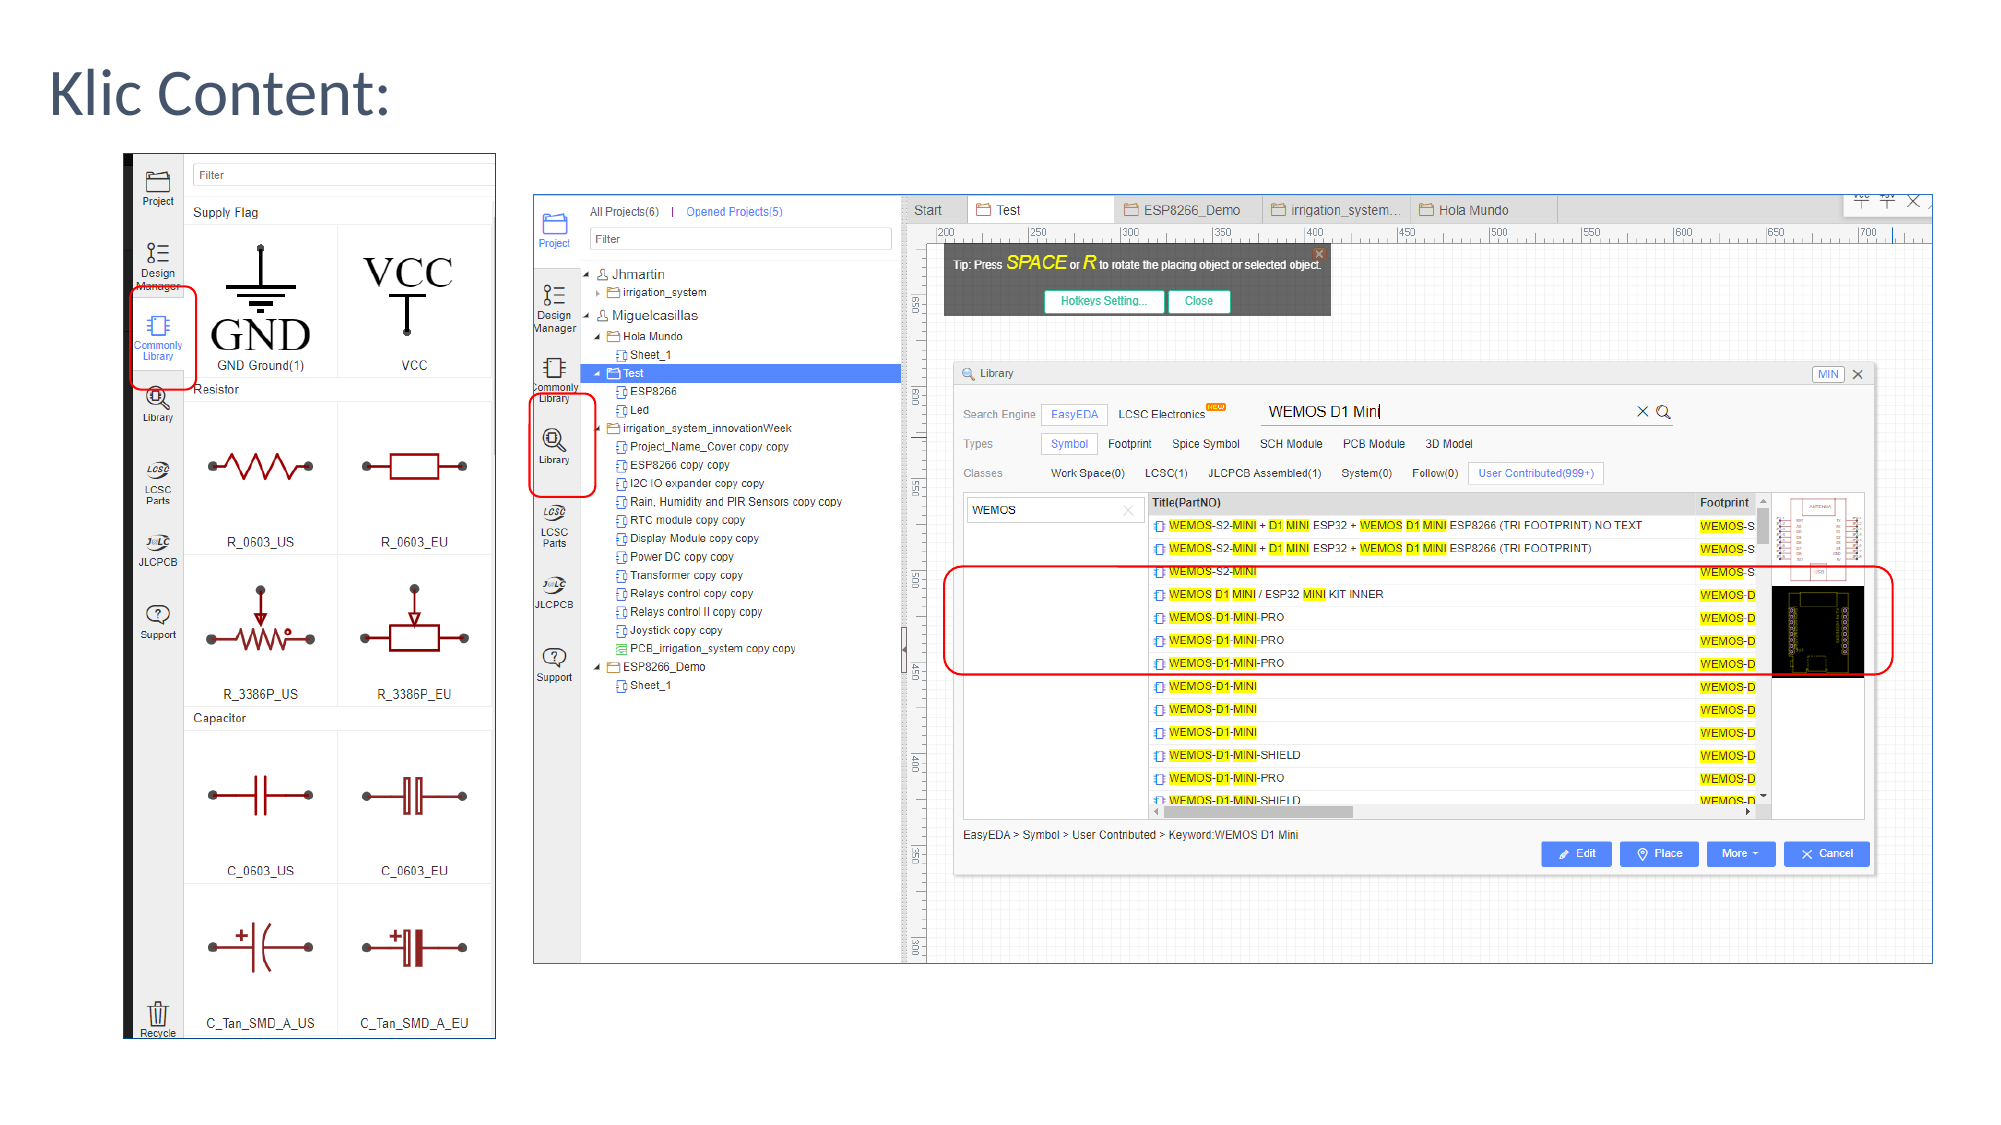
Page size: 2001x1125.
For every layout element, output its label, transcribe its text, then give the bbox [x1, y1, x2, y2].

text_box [529, 194, 1933, 964]
title Klic Content: [48, 42, 1687, 146]
picture [123, 153, 495, 1039]
